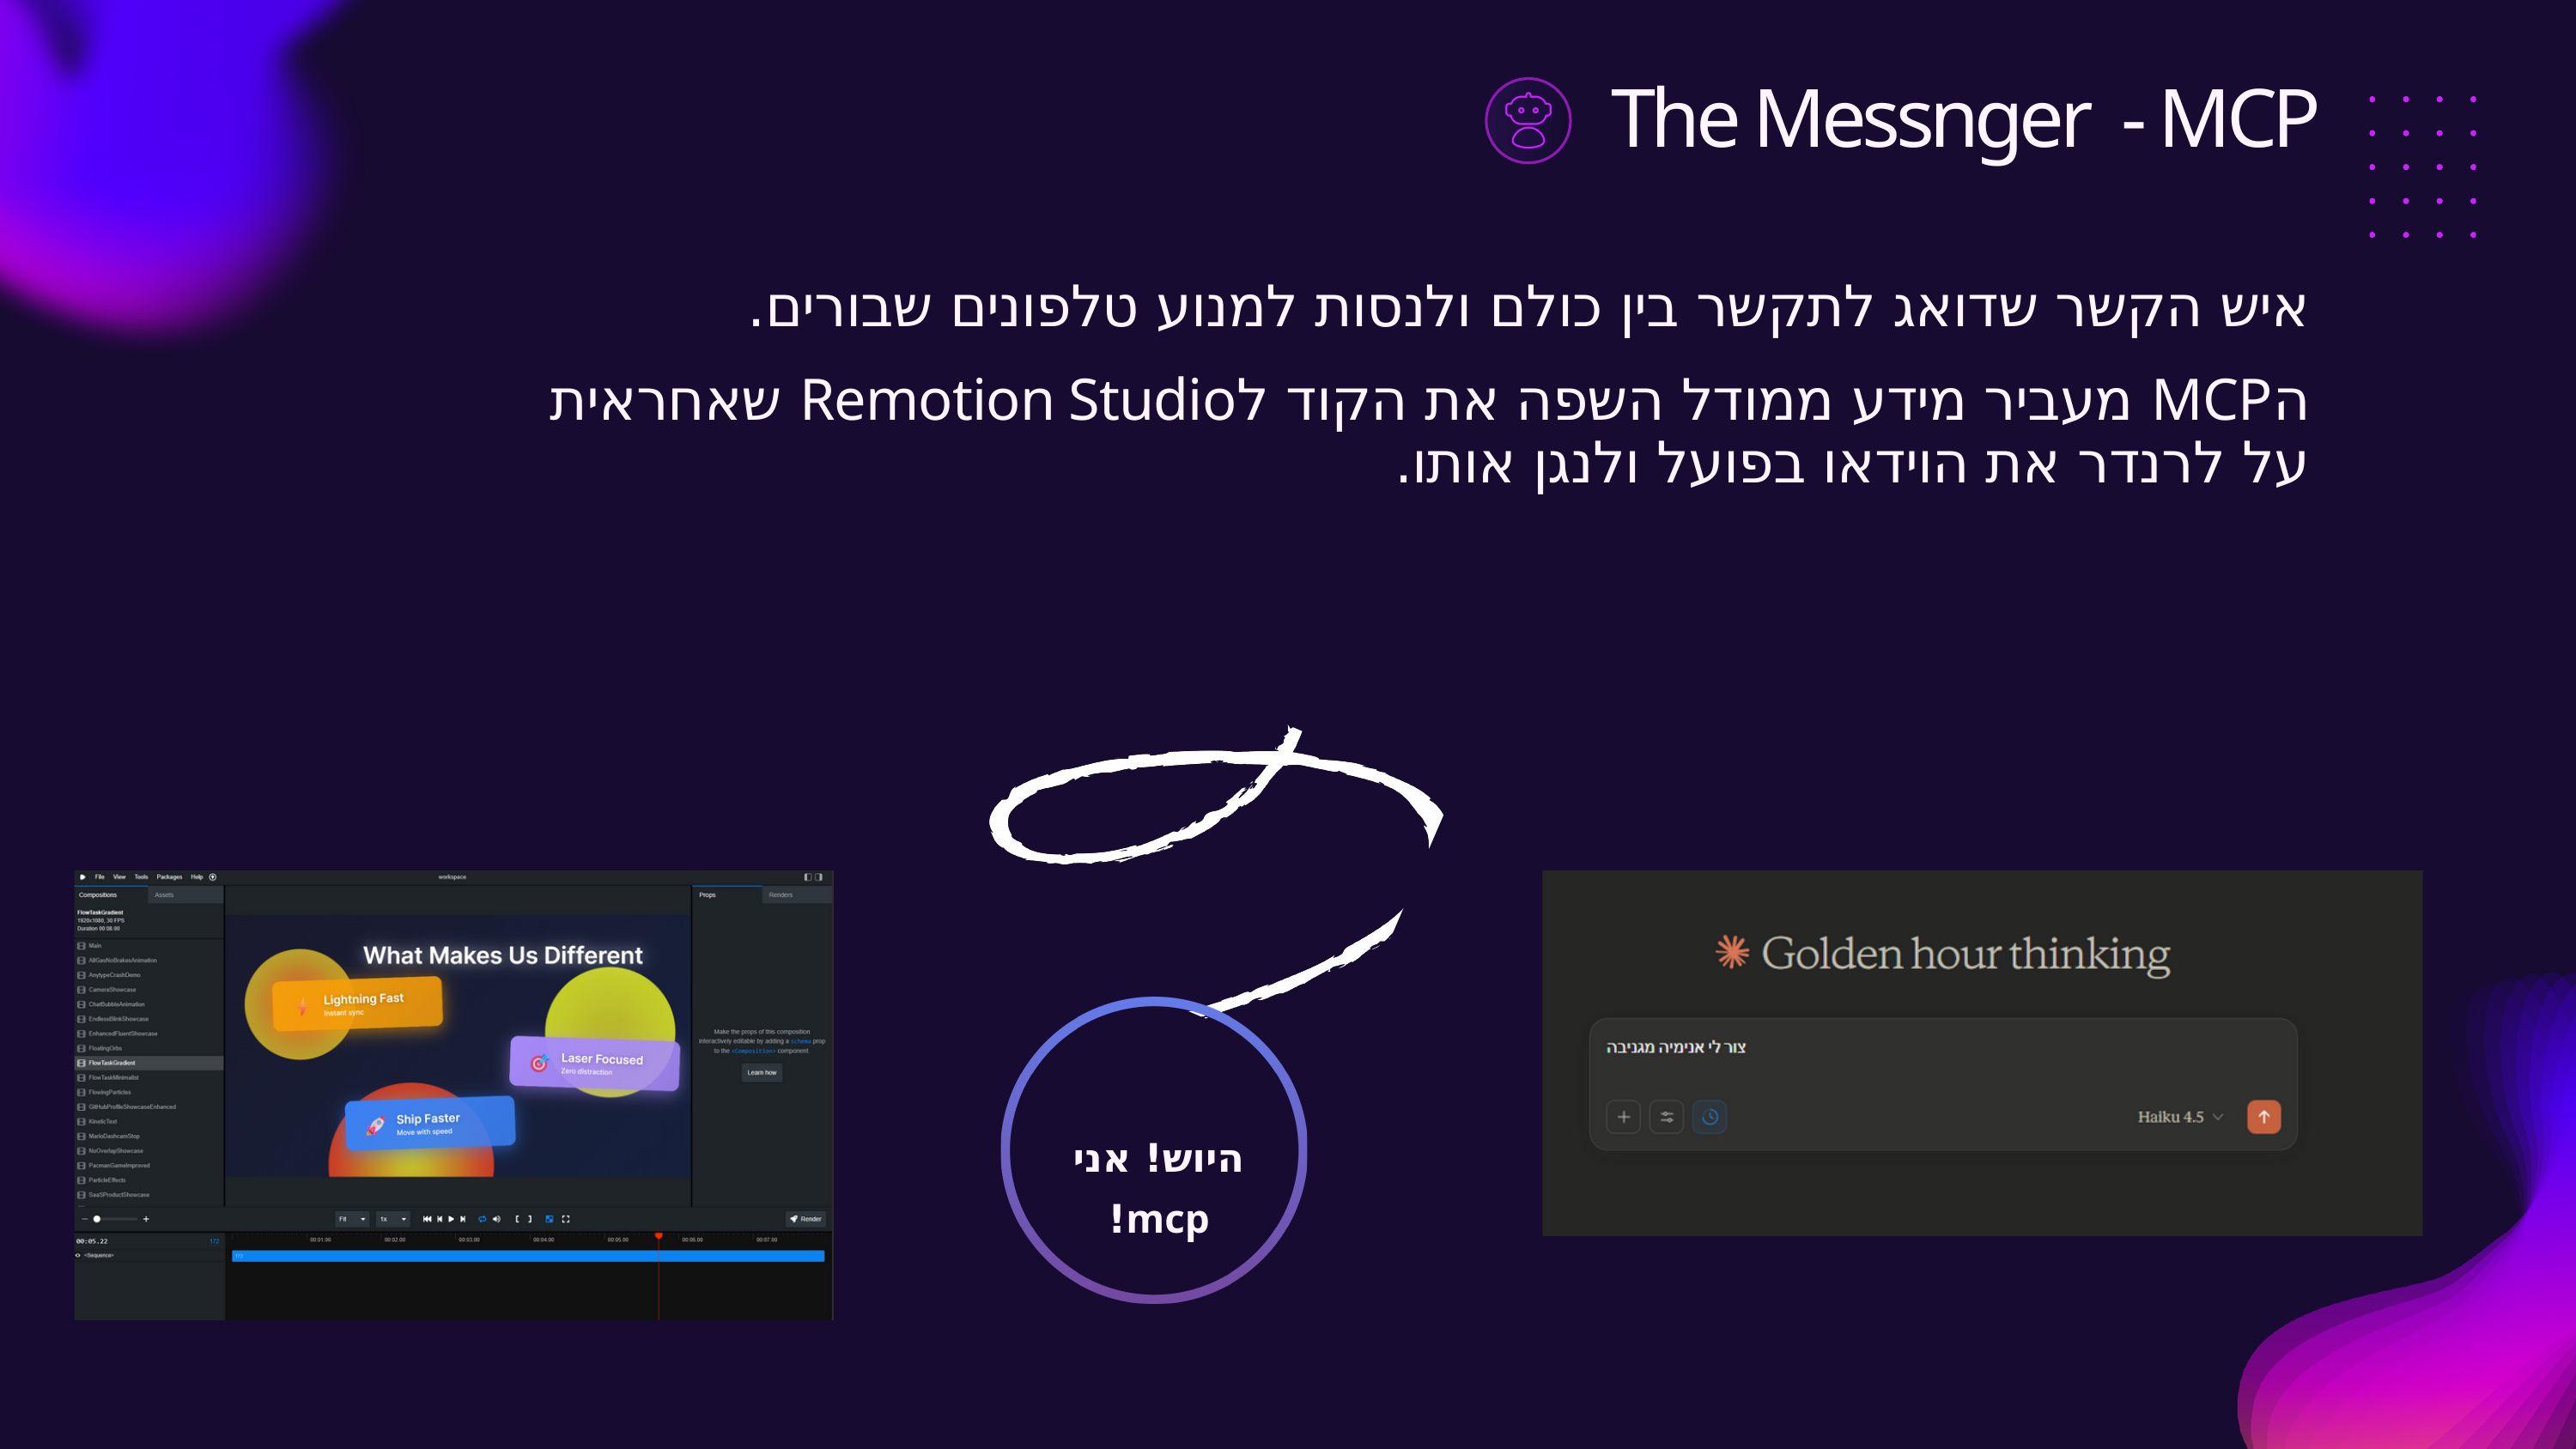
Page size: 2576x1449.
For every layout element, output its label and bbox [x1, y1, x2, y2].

text_box [2237, 965, 2576, 1449]
text_box [74, 870, 834, 1321]
text_box [0, 0, 428, 359]
text_box [1542, 870, 2423, 1236]
text_box [477, 70, 2476, 496]
text_box [1000, 997, 1308, 1304]
text_box [924, 620, 1452, 1074]
